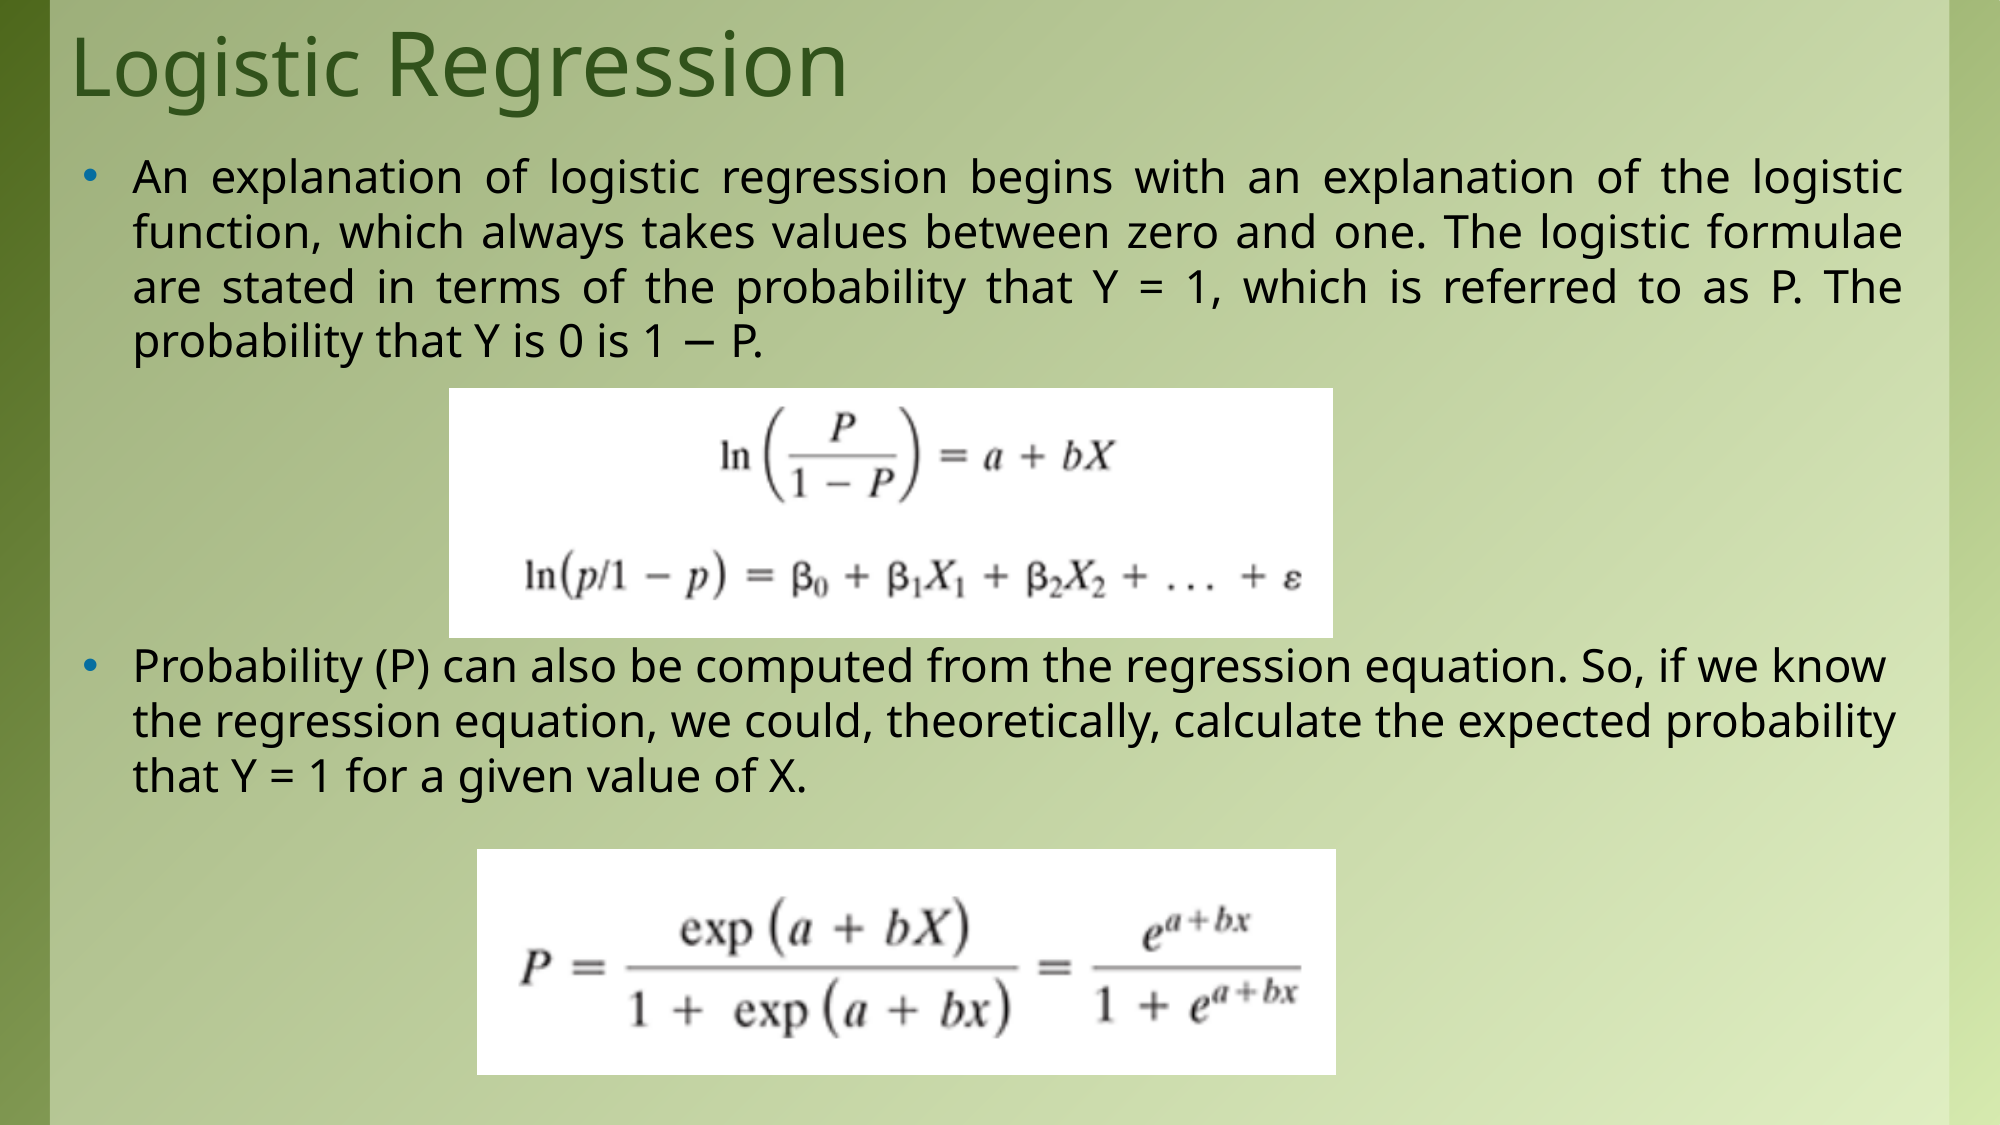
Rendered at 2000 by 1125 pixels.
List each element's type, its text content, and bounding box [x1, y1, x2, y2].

list An explanation of logistic regression begins with an explanation of the logistic function, which always takes values between zero and one. The logistic formulae are stated in terms of the probability that Y = 1, which is referred to as P. The probability that Y is 0 is 1 − P. Probability (P) can also be computed from the regression equation. So, if we know the regression equation, we could, theoretically, calculate the expected probability that Y = 1 for a given value of X. [62, 137, 1925, 1125]
title Logistic Regression [49, 12, 1850, 125]
picture [449, 388, 1333, 638]
picture [476, 849, 1336, 1075]
